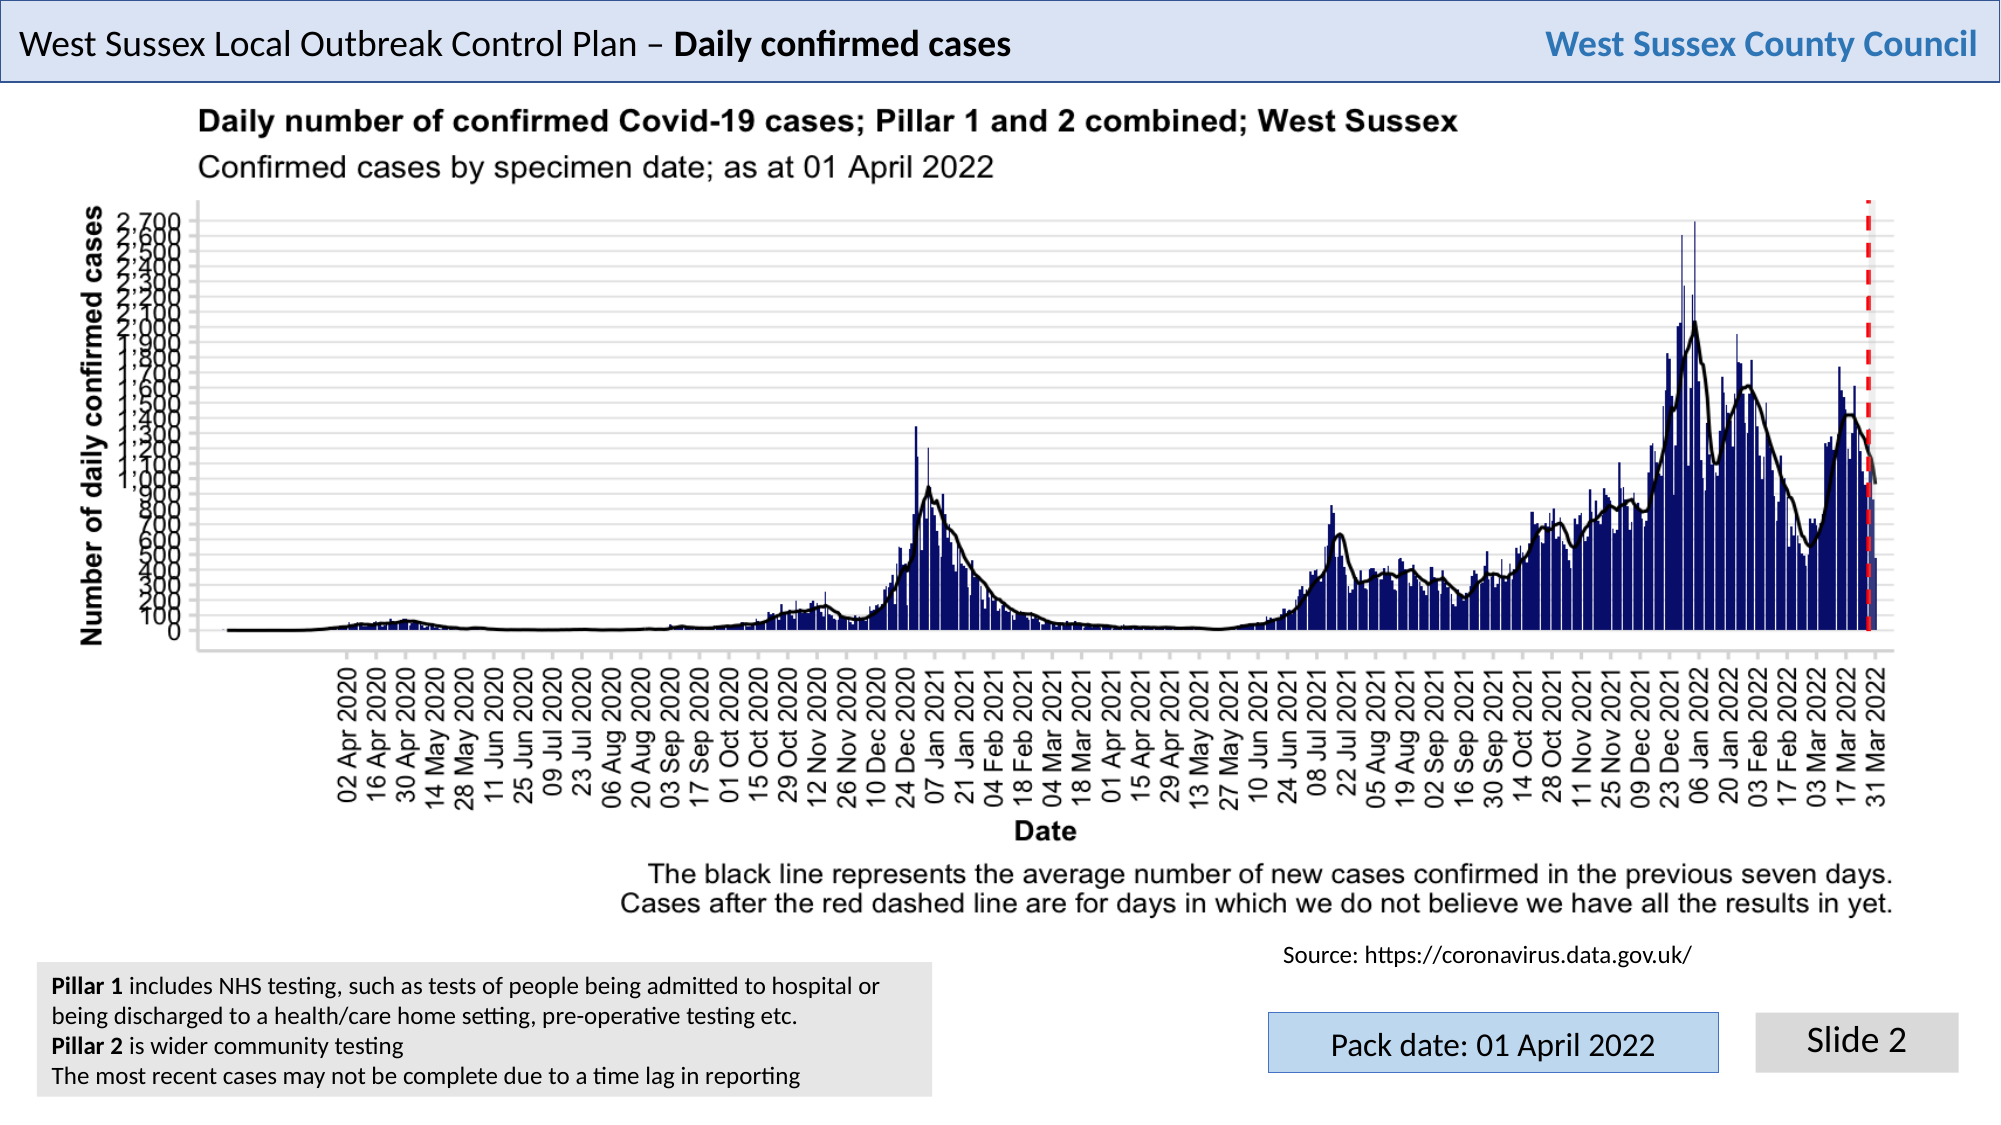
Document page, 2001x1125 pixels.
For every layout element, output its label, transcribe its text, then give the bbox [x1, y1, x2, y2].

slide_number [1268, 1012, 1719, 1073]
list Slide 2 [1755, 1012, 1959, 1073]
list Source: https://coronavirus.data.gov.uk/ [1268, 935, 1912, 995]
picture [63, 91, 1912, 935]
